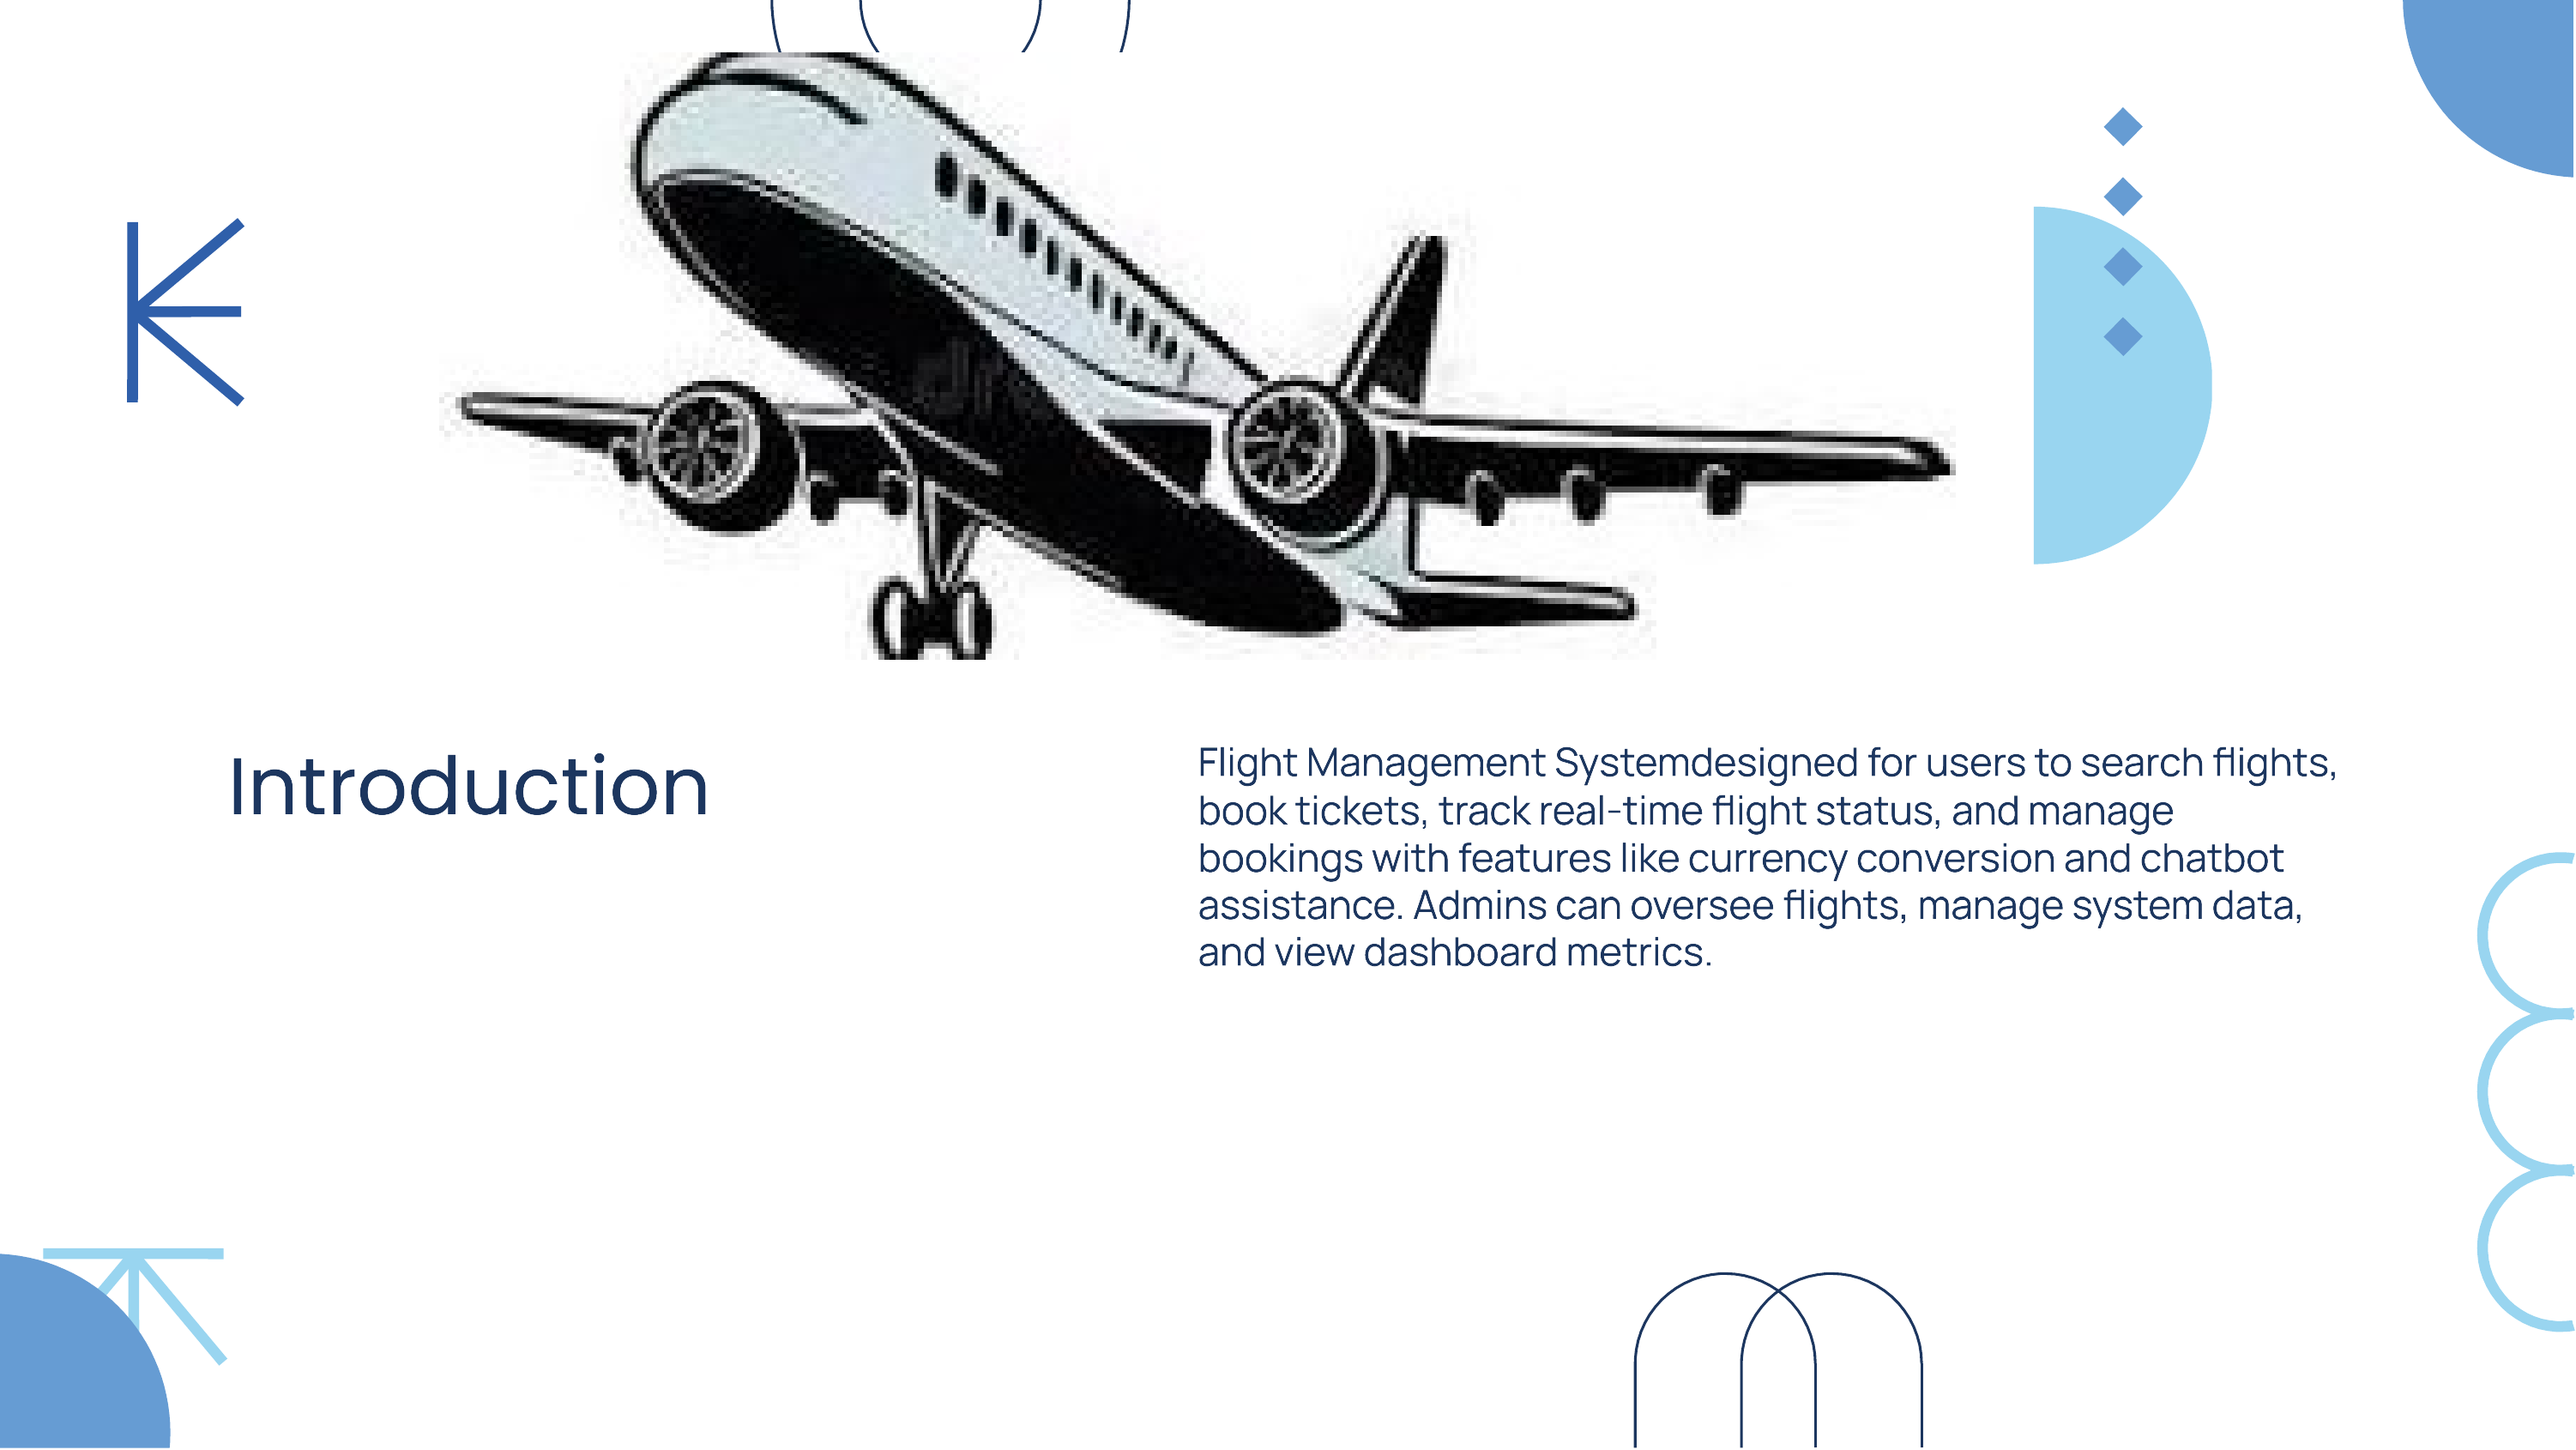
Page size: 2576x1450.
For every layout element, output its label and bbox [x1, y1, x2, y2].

picture [439, 51, 1957, 661]
picture [227, 730, 713, 843]
picture [1198, 734, 2341, 978]
